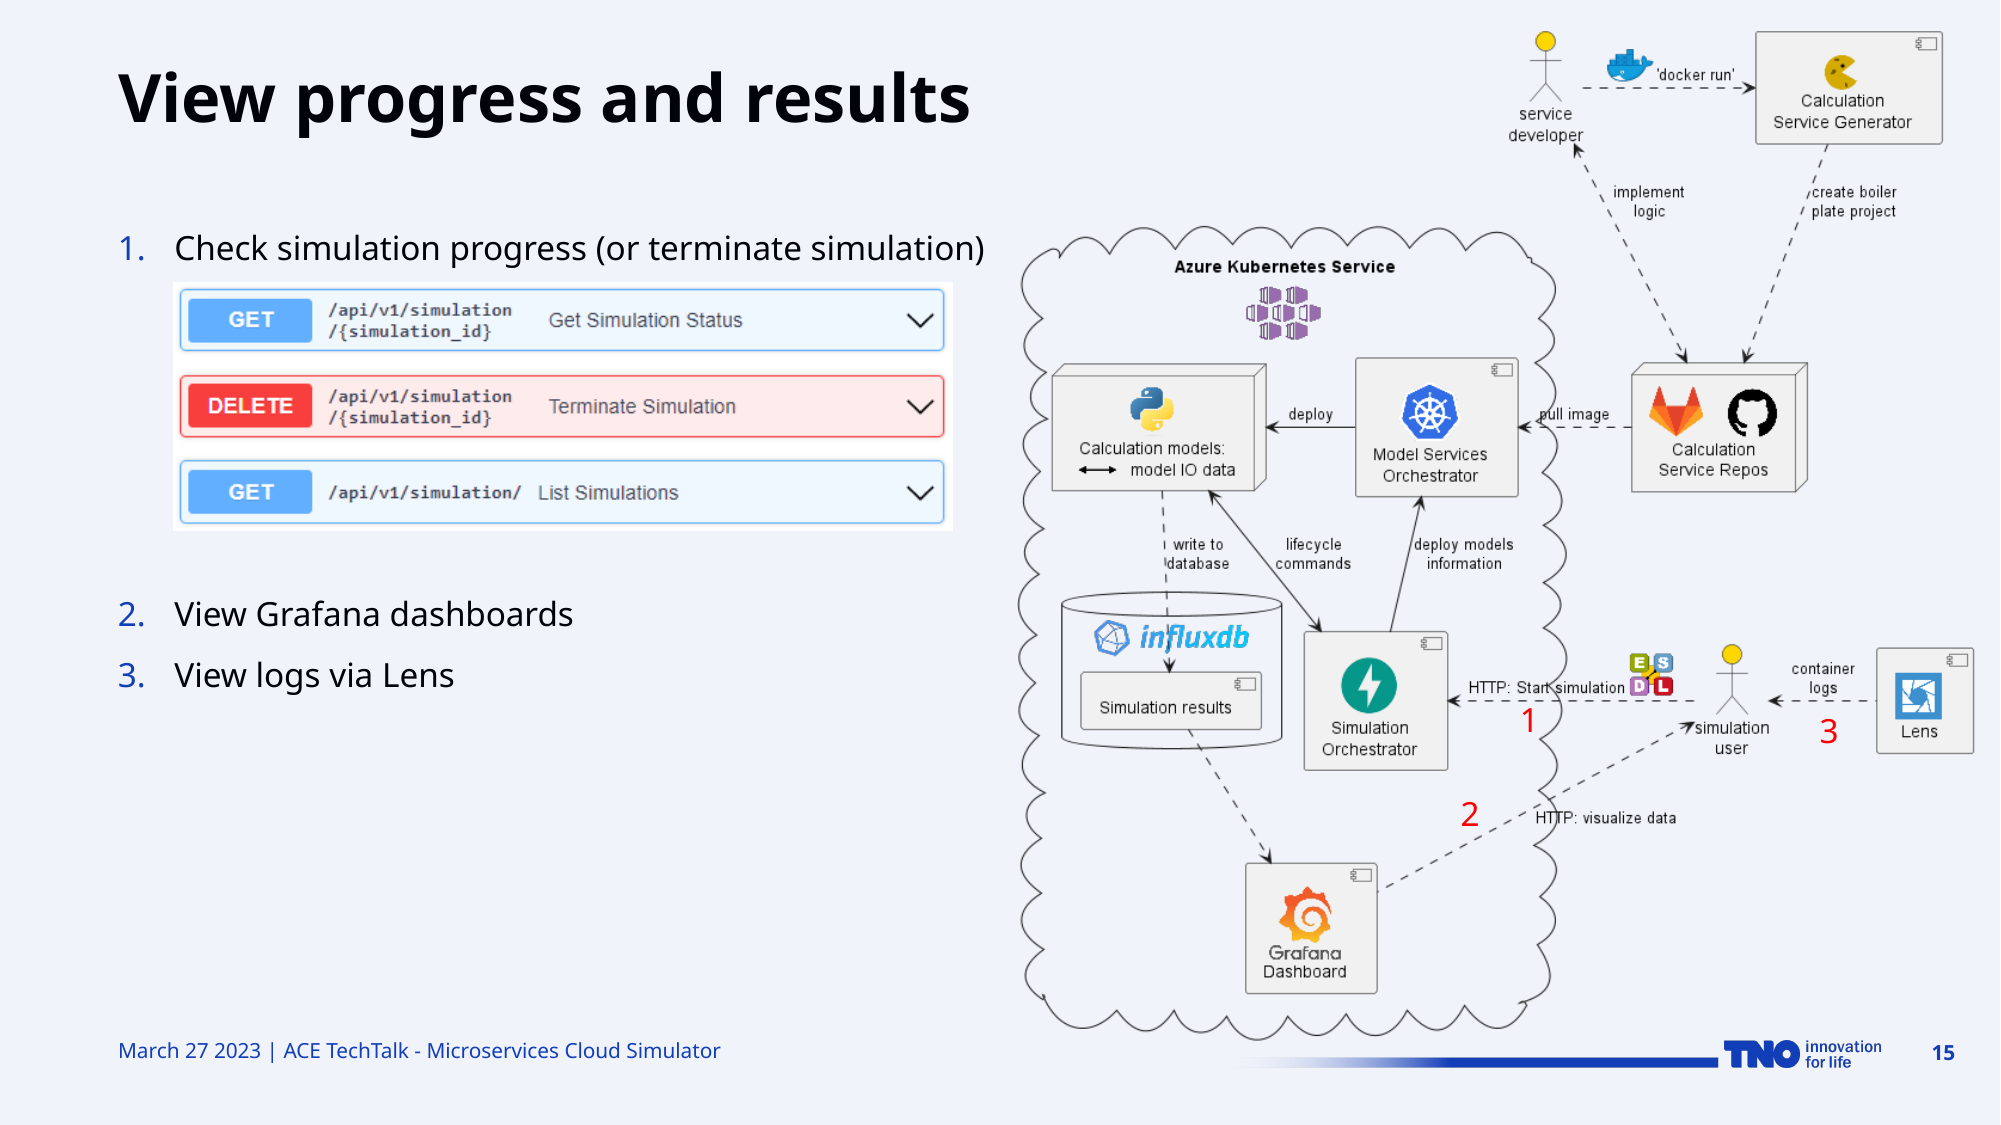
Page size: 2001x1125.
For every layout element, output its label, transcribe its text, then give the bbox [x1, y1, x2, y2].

picture [173, 282, 953, 531]
picture [1004, 23, 1979, 1068]
footer March 27 2023 | ACE TechTalk - Microservices Cloud Simulator [118, 1040, 1223, 1067]
list Check simulation progress (or terminate simulation) View Grafana dashboards View logs via Lens [117, 231, 1000, 953]
title View progress and results [118, 64, 1004, 126]
slide_number 15 [1915, 1047, 1972, 1067]
